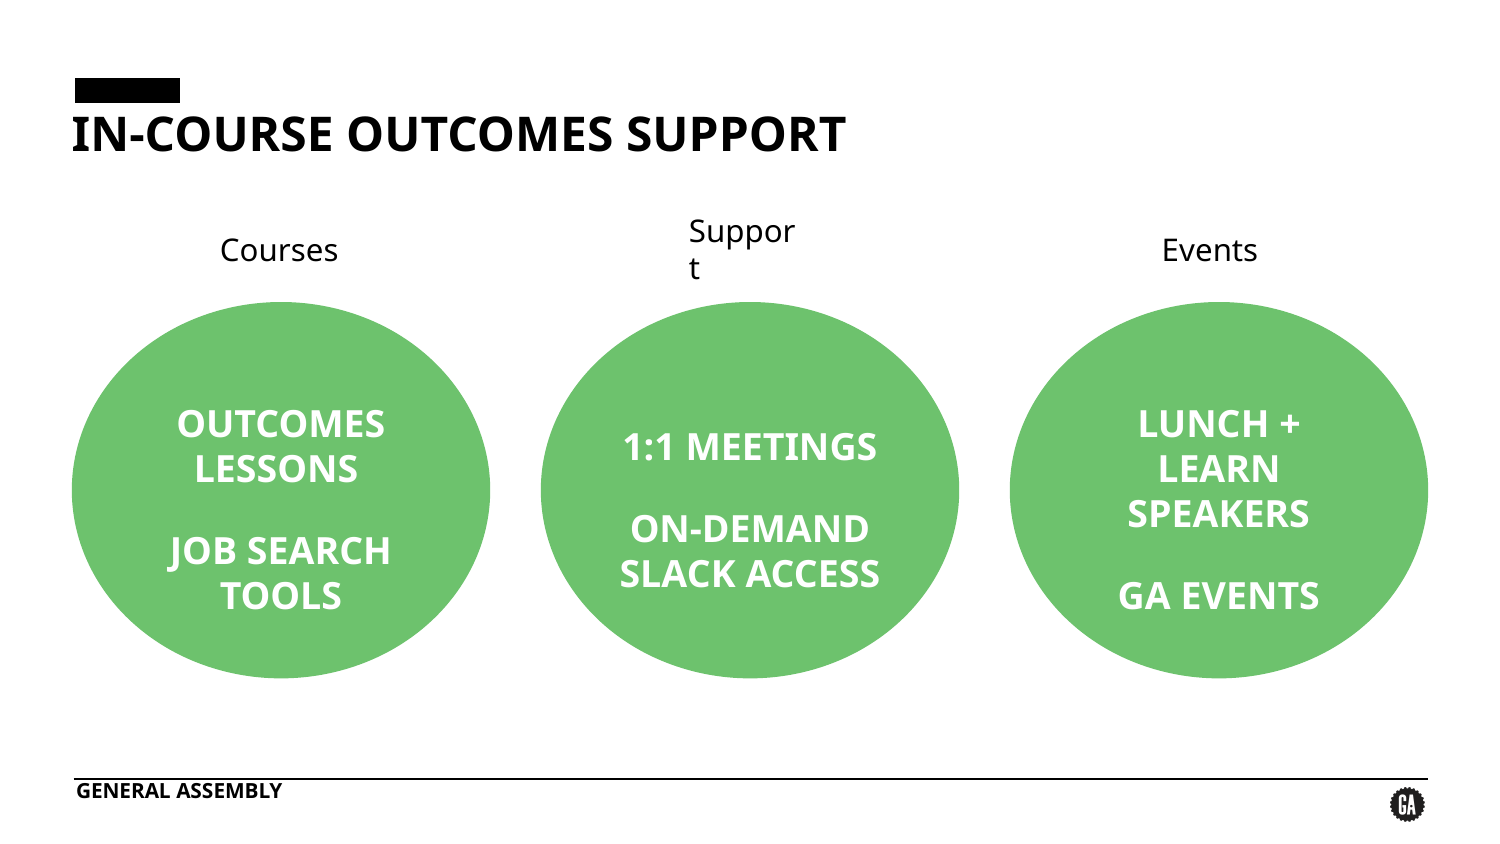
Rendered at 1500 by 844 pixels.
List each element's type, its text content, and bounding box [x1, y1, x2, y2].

text_box OUTCOMES LESSONS JOB SEARCH TOOLS [71, 302, 491, 679]
text_box IN-COURSE OUTCOMES SUPPORT [71, 102, 963, 148]
list GENERAL ASSEMBLY [76, 785, 737, 808]
picture [1389, 786, 1425, 822]
text_box LUNCH + LEARN SPEAKERS GA EVENTS [1009, 302, 1429, 679]
text_box 1:1 MEETINGS ON-DEMAND SLACK ACCESS [540, 302, 960, 679]
text_box Courses [214, 226, 348, 272]
text_box Events [1155, 226, 1268, 272]
text_box Support [683, 226, 810, 272]
